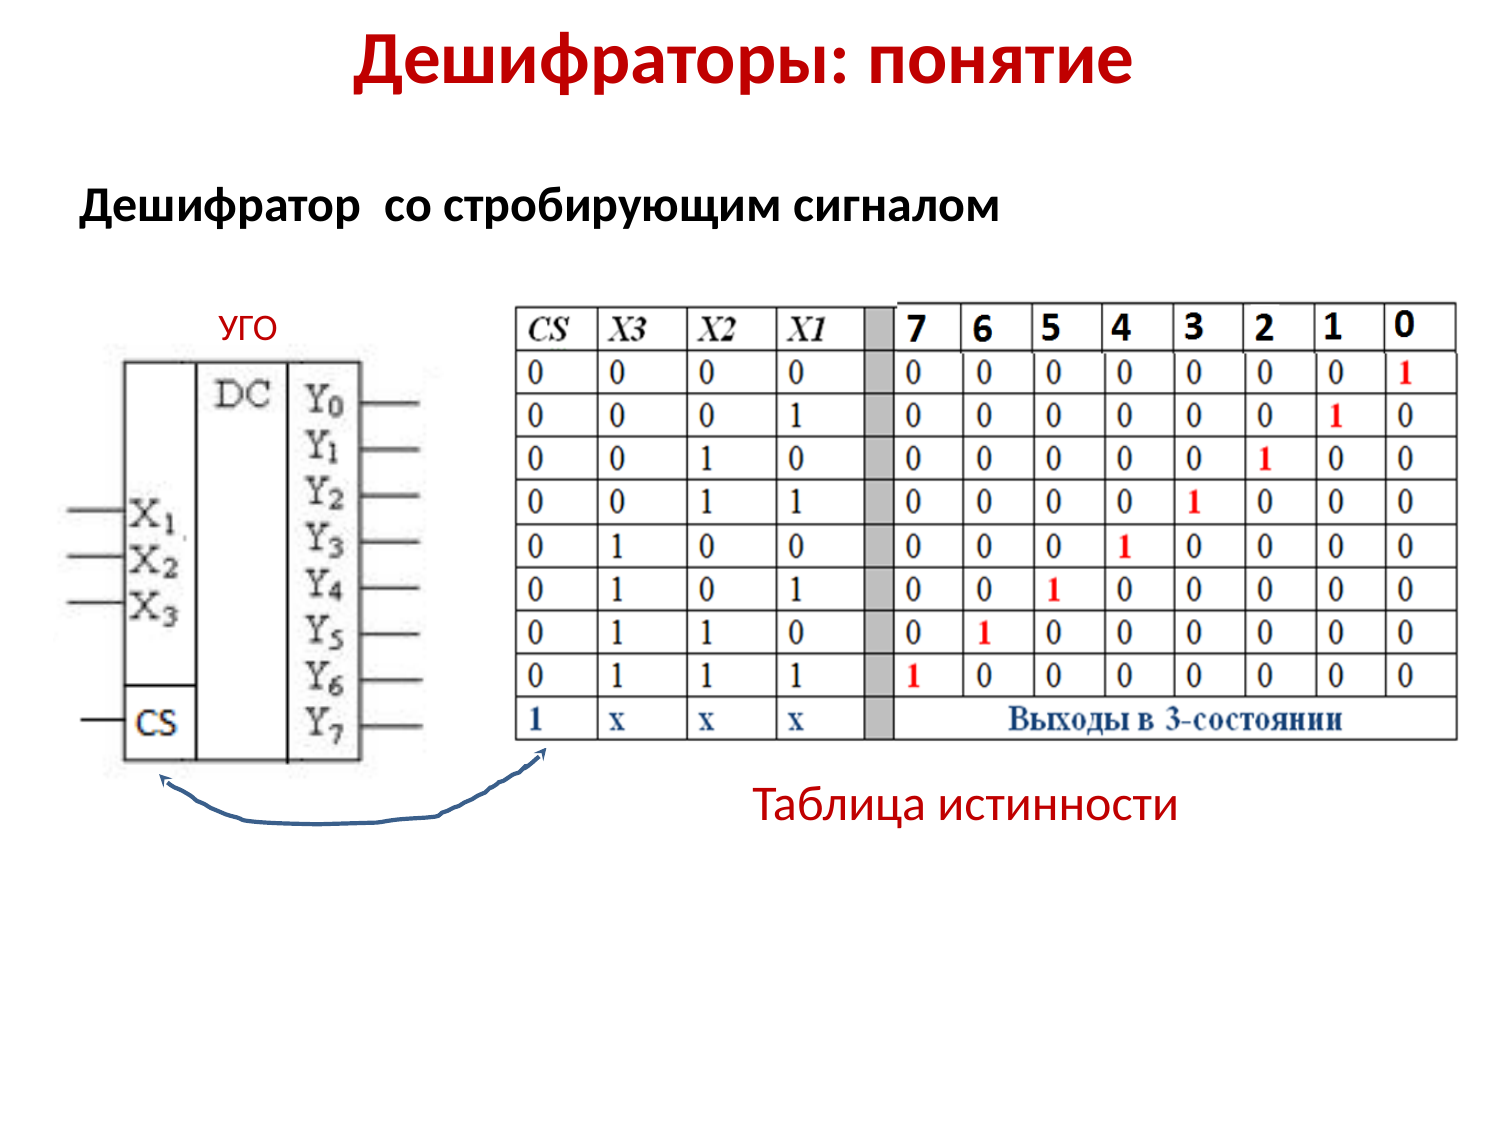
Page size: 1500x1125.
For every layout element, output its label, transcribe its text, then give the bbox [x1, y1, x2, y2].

picture [52, 342, 444, 785]
text_box Дешифратор со стробирующим сигналом [64, 164, 1400, 239]
picture [513, 295, 1471, 748]
text_box [182, 750, 541, 827]
text_box УГО [203, 295, 293, 341]
text_box Таблица истинности [670, 763, 1262, 838]
title Дешифраторы: понятие [17, 5, 1471, 102]
